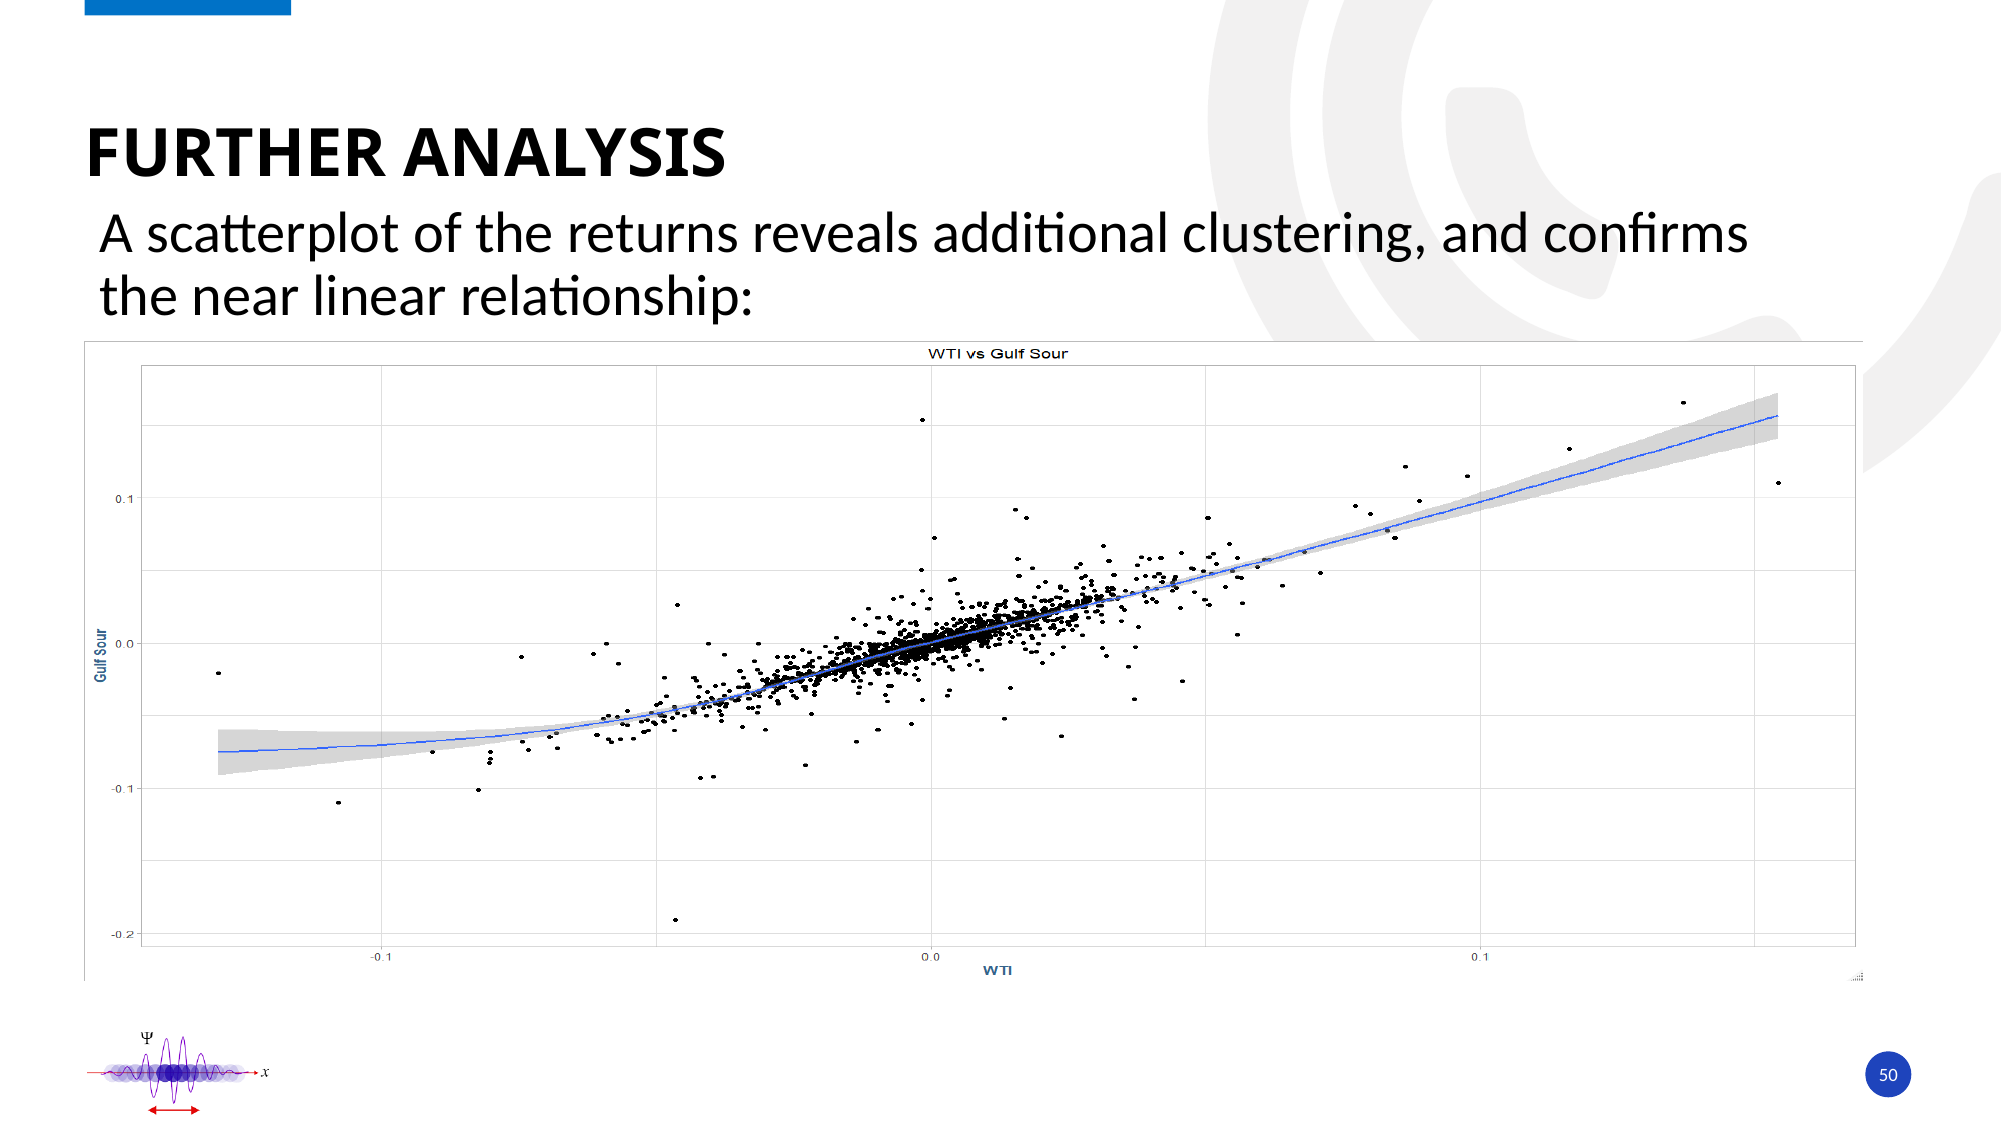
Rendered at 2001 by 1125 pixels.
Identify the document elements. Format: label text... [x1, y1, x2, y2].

slide_number 50 [1864, 1059, 1913, 1090]
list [84, 341, 1863, 981]
list A scatterplot of the returns reveals additional clustering, and confirms the near linear relationship: [84, 194, 1822, 341]
title Further analysis [84, 40, 1914, 192]
picture [87, 1026, 269, 1116]
